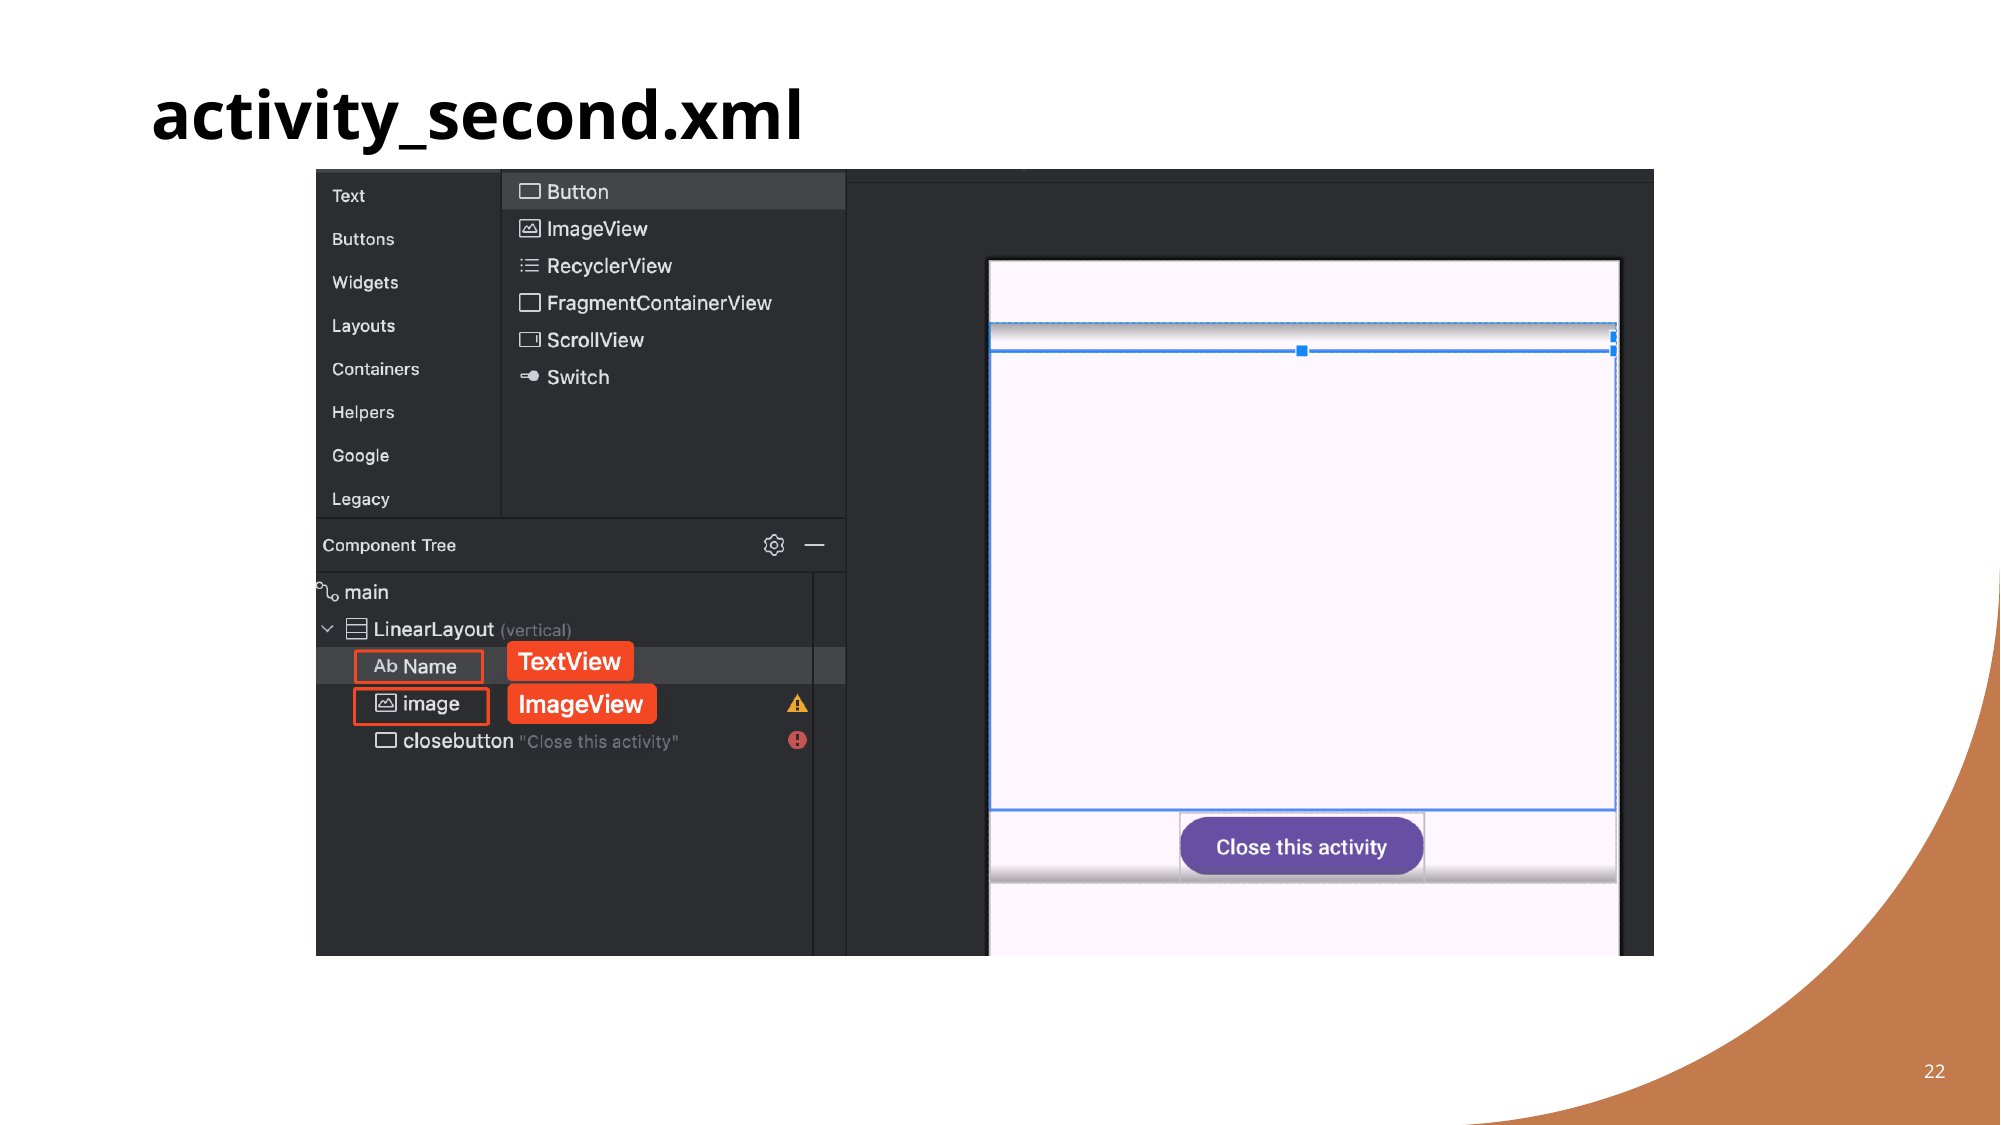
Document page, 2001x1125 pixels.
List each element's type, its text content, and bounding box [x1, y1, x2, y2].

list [316, 169, 1654, 956]
title activity_second.xml [136, 57, 1834, 161]
slide_number 22 [1893, 1042, 1961, 1103]
